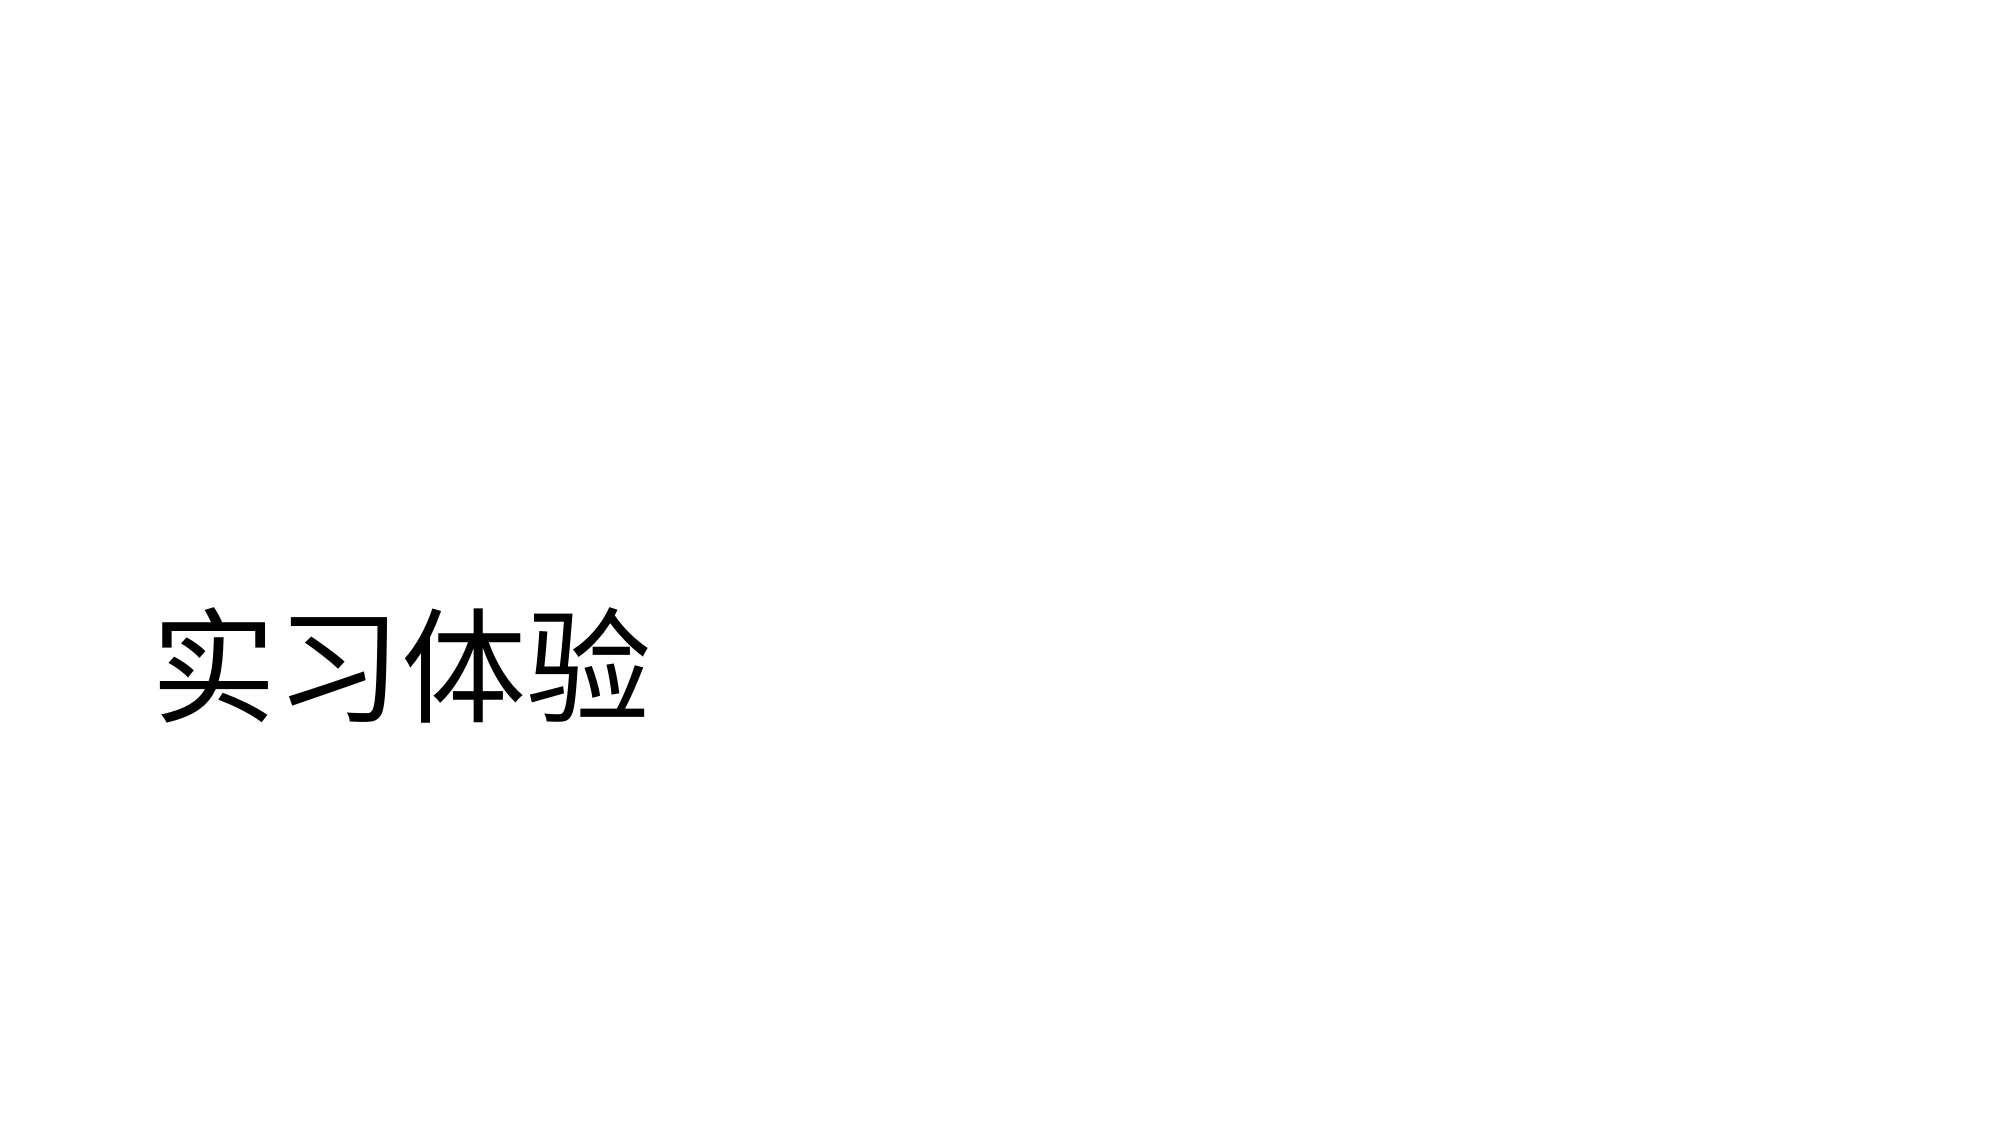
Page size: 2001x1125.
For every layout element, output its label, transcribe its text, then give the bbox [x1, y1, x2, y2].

title 实习体验 [136, 280, 1862, 749]
